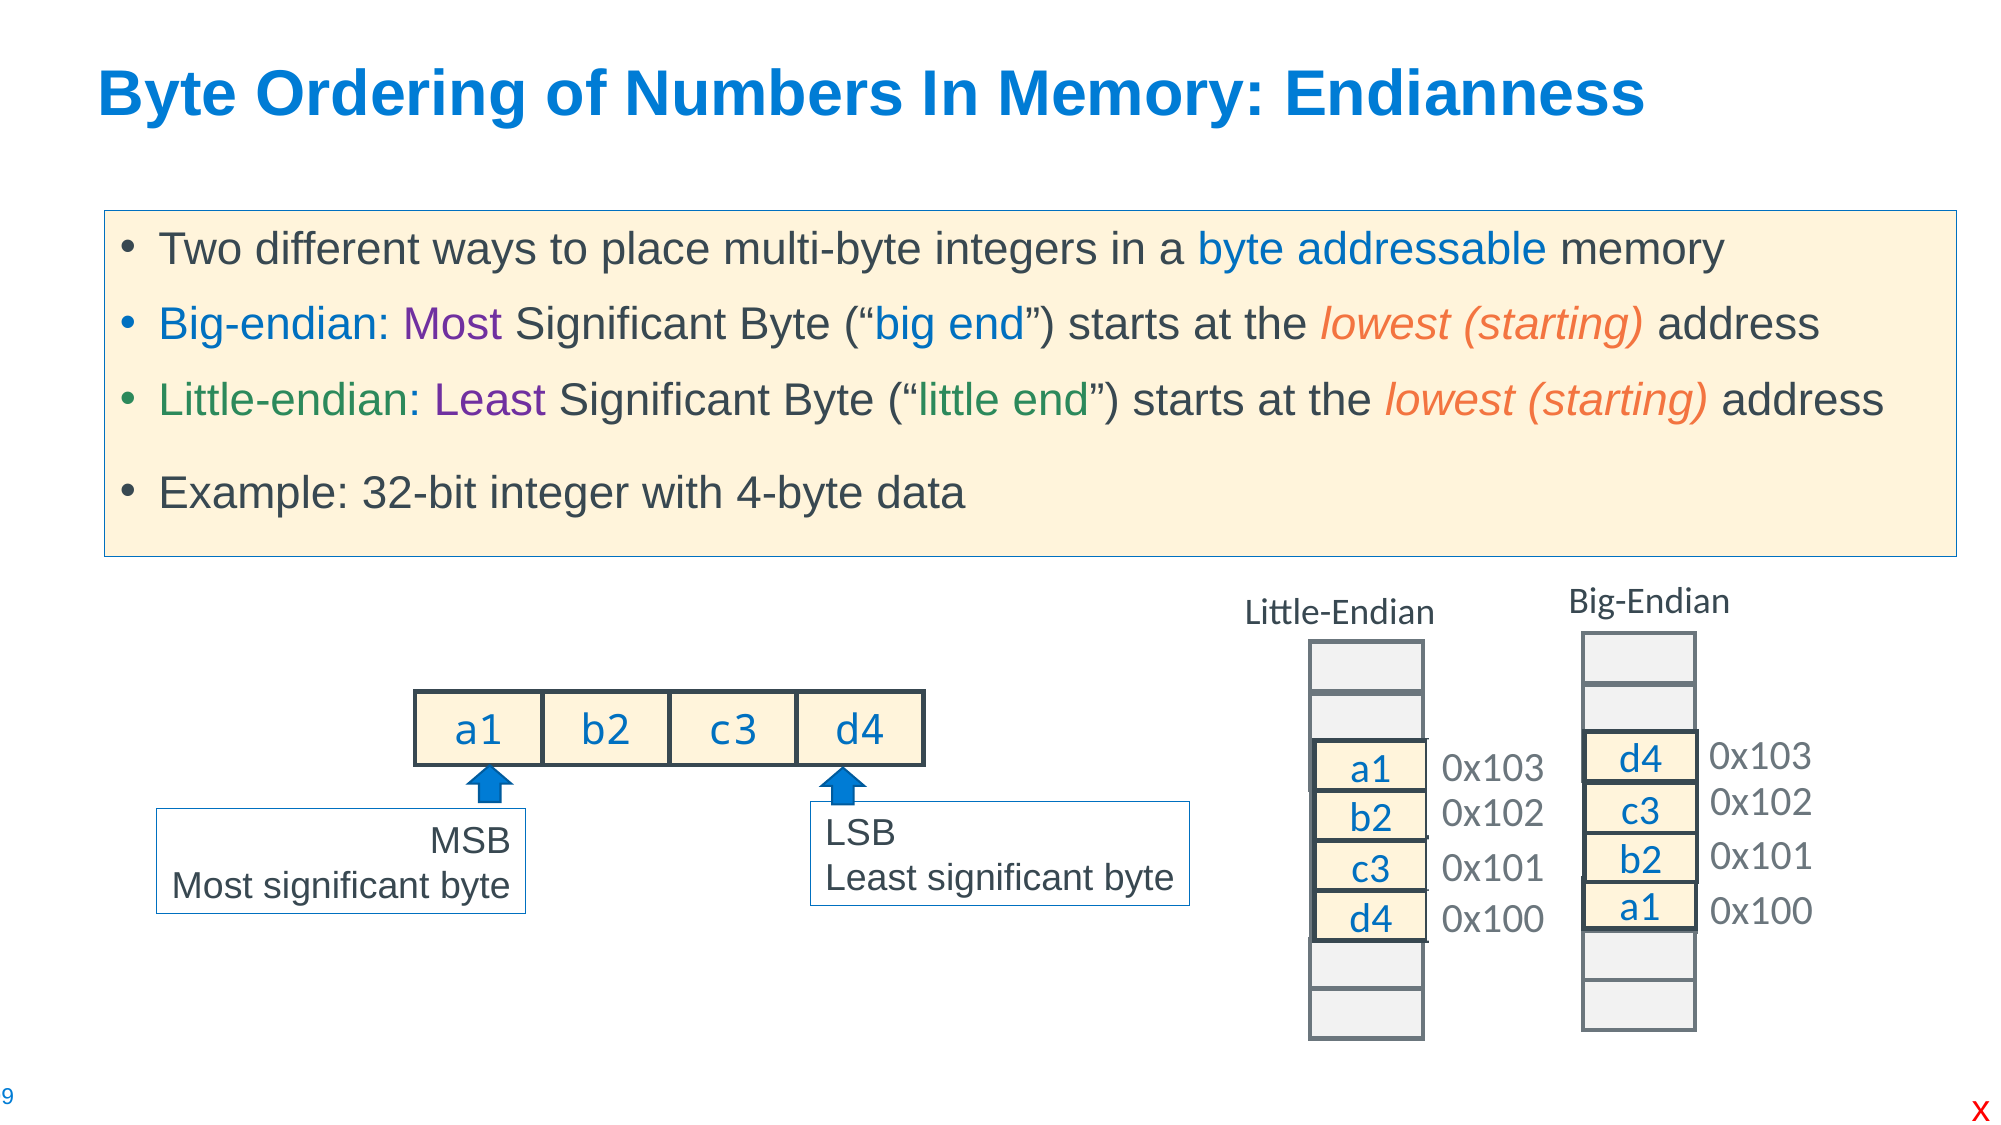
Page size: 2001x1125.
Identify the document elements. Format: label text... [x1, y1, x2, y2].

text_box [1582, 632, 1808, 1030]
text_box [415, 691, 924, 766]
title Byte Ordering of Numbers In Memory: Endianness [82, 19, 1808, 137]
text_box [1427, 739, 1540, 941]
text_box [1314, 740, 1427, 941]
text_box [1310, 641, 1424, 1039]
text_box x [1956, 1076, 2000, 1125]
text_box Big-Endian [1449, 575, 1742, 627]
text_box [808, 767, 1192, 908]
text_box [154, 765, 528, 915]
list Two different ways to place multi-byte integers in a byte addressable memory Big-endian: Most Significant Byte (“big end”) starts at the lowest (starting) address Little-endian: Least Significant Byte (“little end”) starts at the lowest (starting) address Example: 32-bit integer with 4-byte data [104, 210, 1957, 557]
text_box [1583, 731, 1697, 929]
text_box Little-Endian [1083, 586, 1446, 638]
